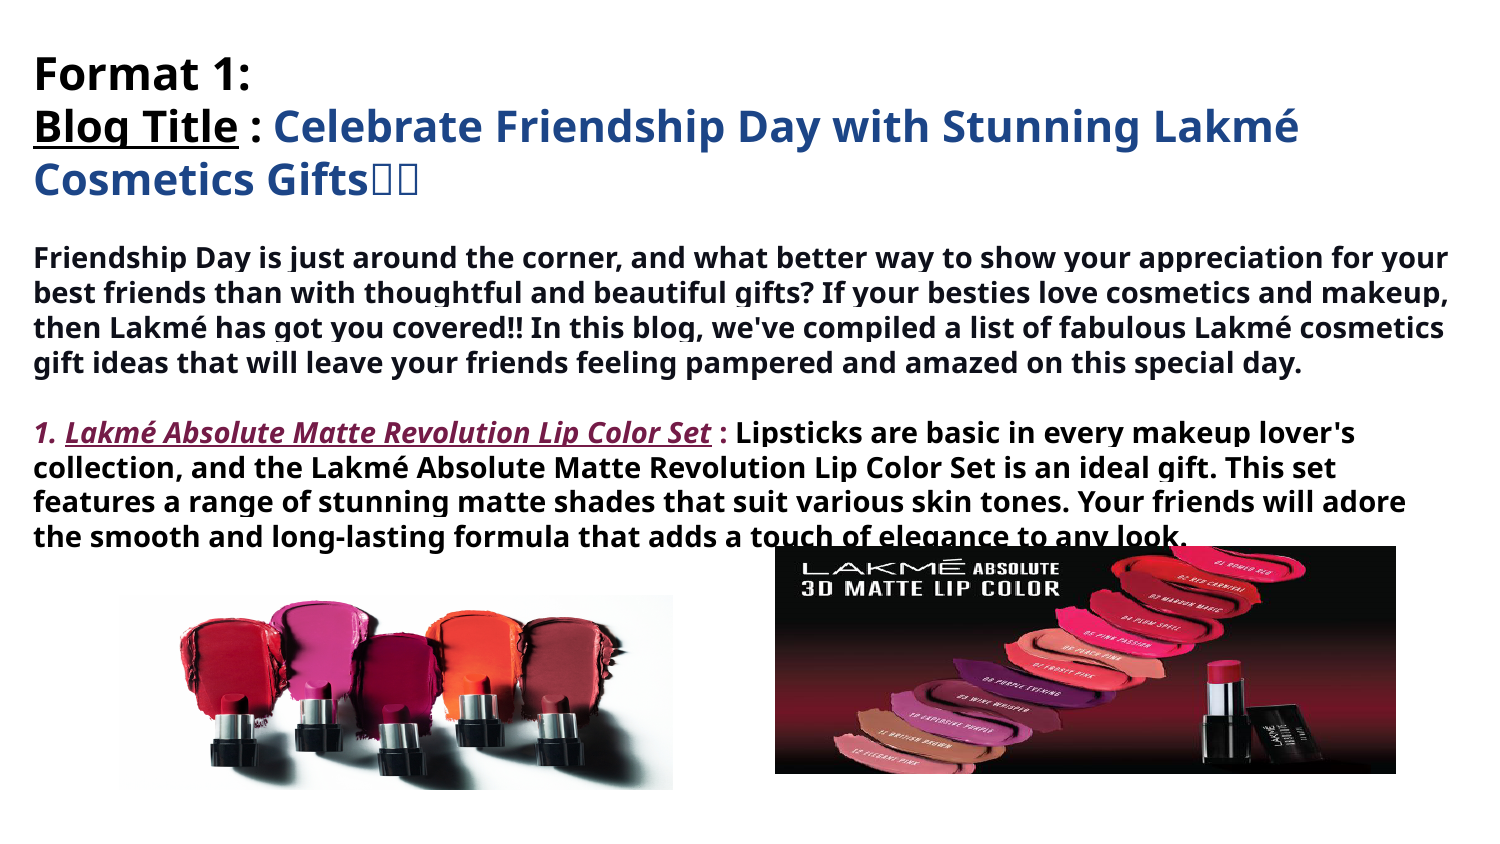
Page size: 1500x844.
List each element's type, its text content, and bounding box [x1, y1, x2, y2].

picture [118, 595, 673, 790]
text_box Format 1: Blog Title : Celebrate Friendship Day with Stunning Lakmé Cosmetics Gifts✨✨ Friendship Day is just around the corner, and what better way to show your appreciation for your best friends than with thoughtful and beautiful gifts? If your besties love cosmetics and makeup, then Lakmé has got you covered!! In this blog, we've compiled a list of fabulous Lakmé cosmetics gift ideas that will leave your friends feeling pampered and amazed on this special day. 1. Lakmé Absolute Matte Revolution Lip Color Set : Lipsticks are basic in every makeup lover's collection, and the Lakmé Absolute Matte Revolution Lip Color Set is an ideal gift. This set features a range of stunning matte shades that suit various skin tones. Your friends will adore the smooth and long-lasting formula that adds a touch of elegance to any look. [18, 29, 1474, 804]
picture [774, 546, 1396, 775]
